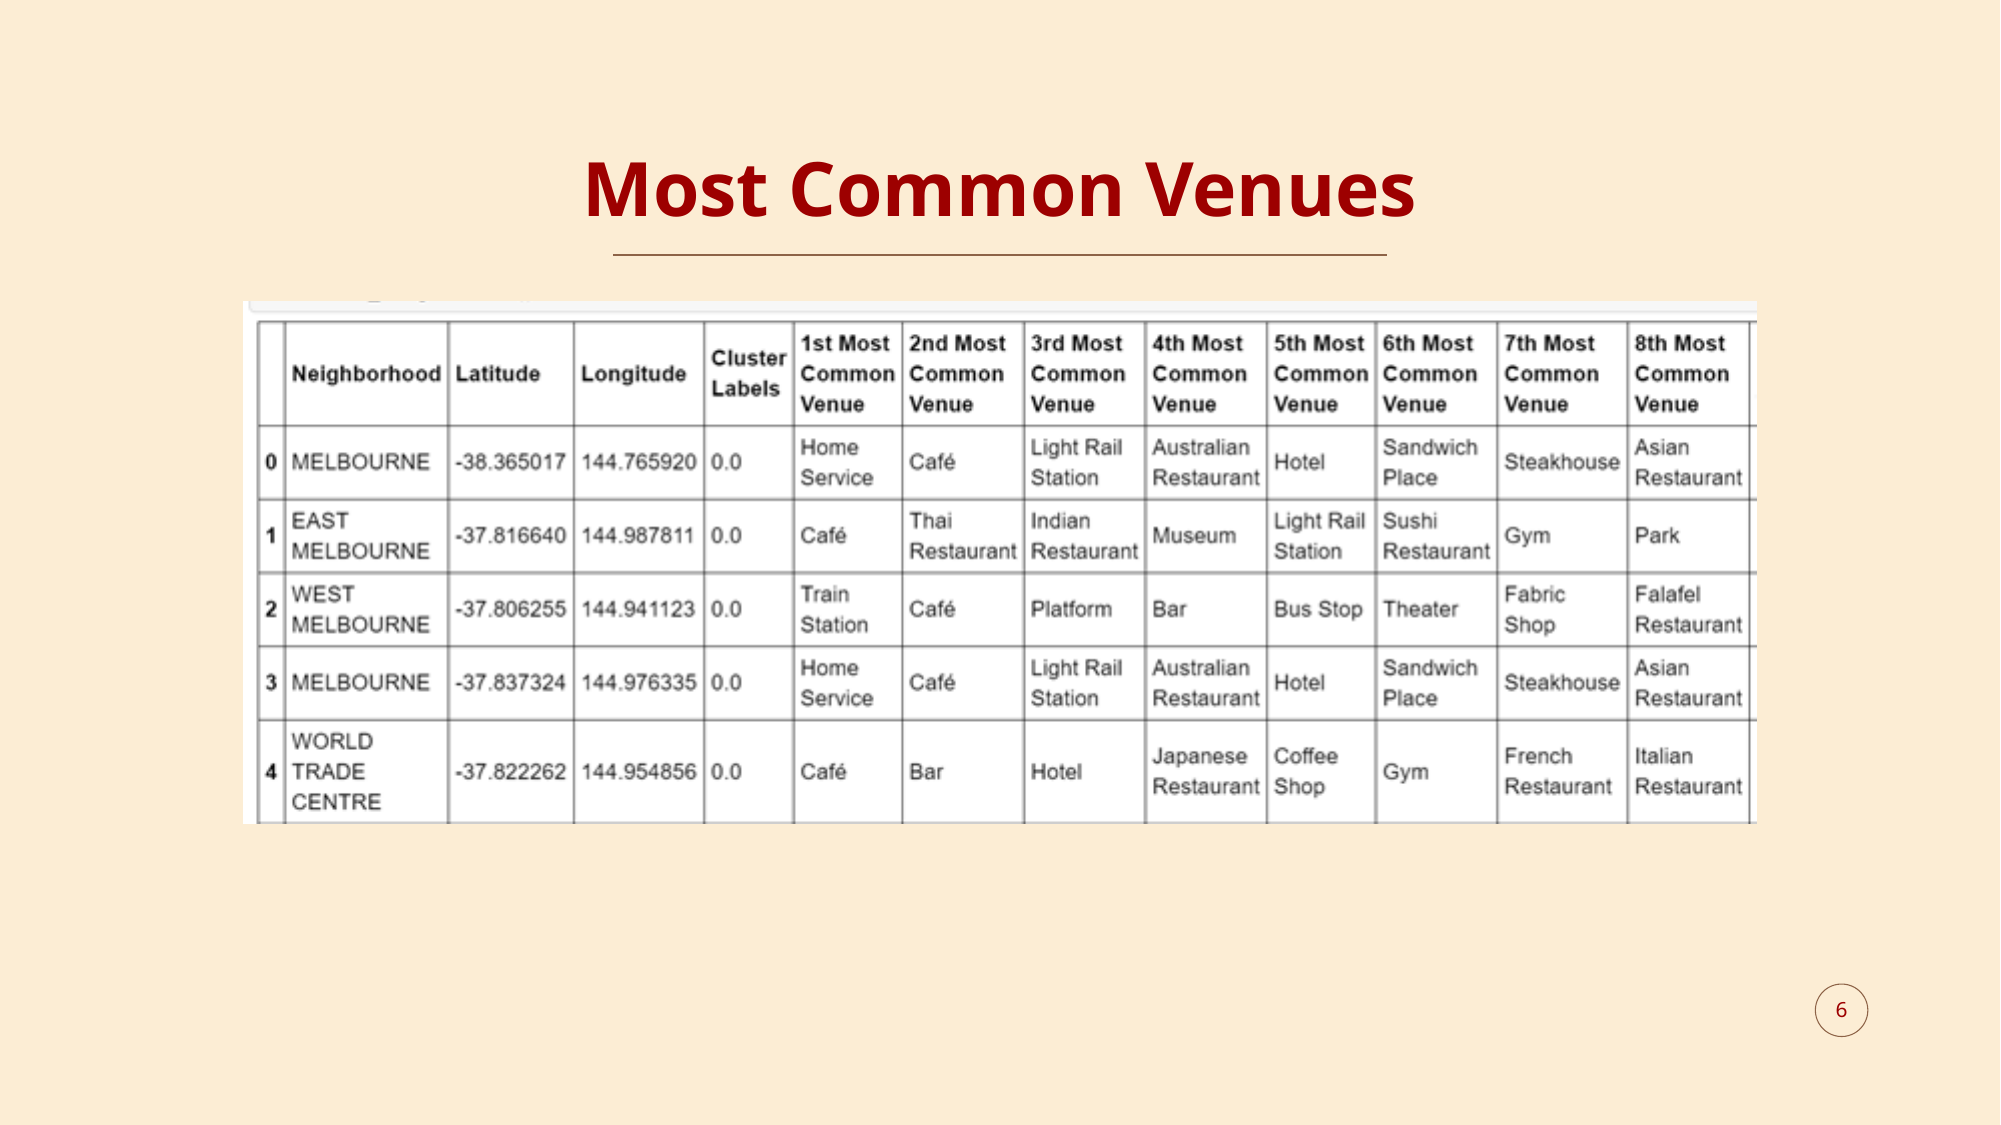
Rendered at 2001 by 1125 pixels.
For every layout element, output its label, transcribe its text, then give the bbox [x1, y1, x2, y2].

picture [243, 301, 1757, 824]
title Most Common Venues [137, 124, 1863, 240]
slide_number 6 [1811, 980, 1872, 1041]
